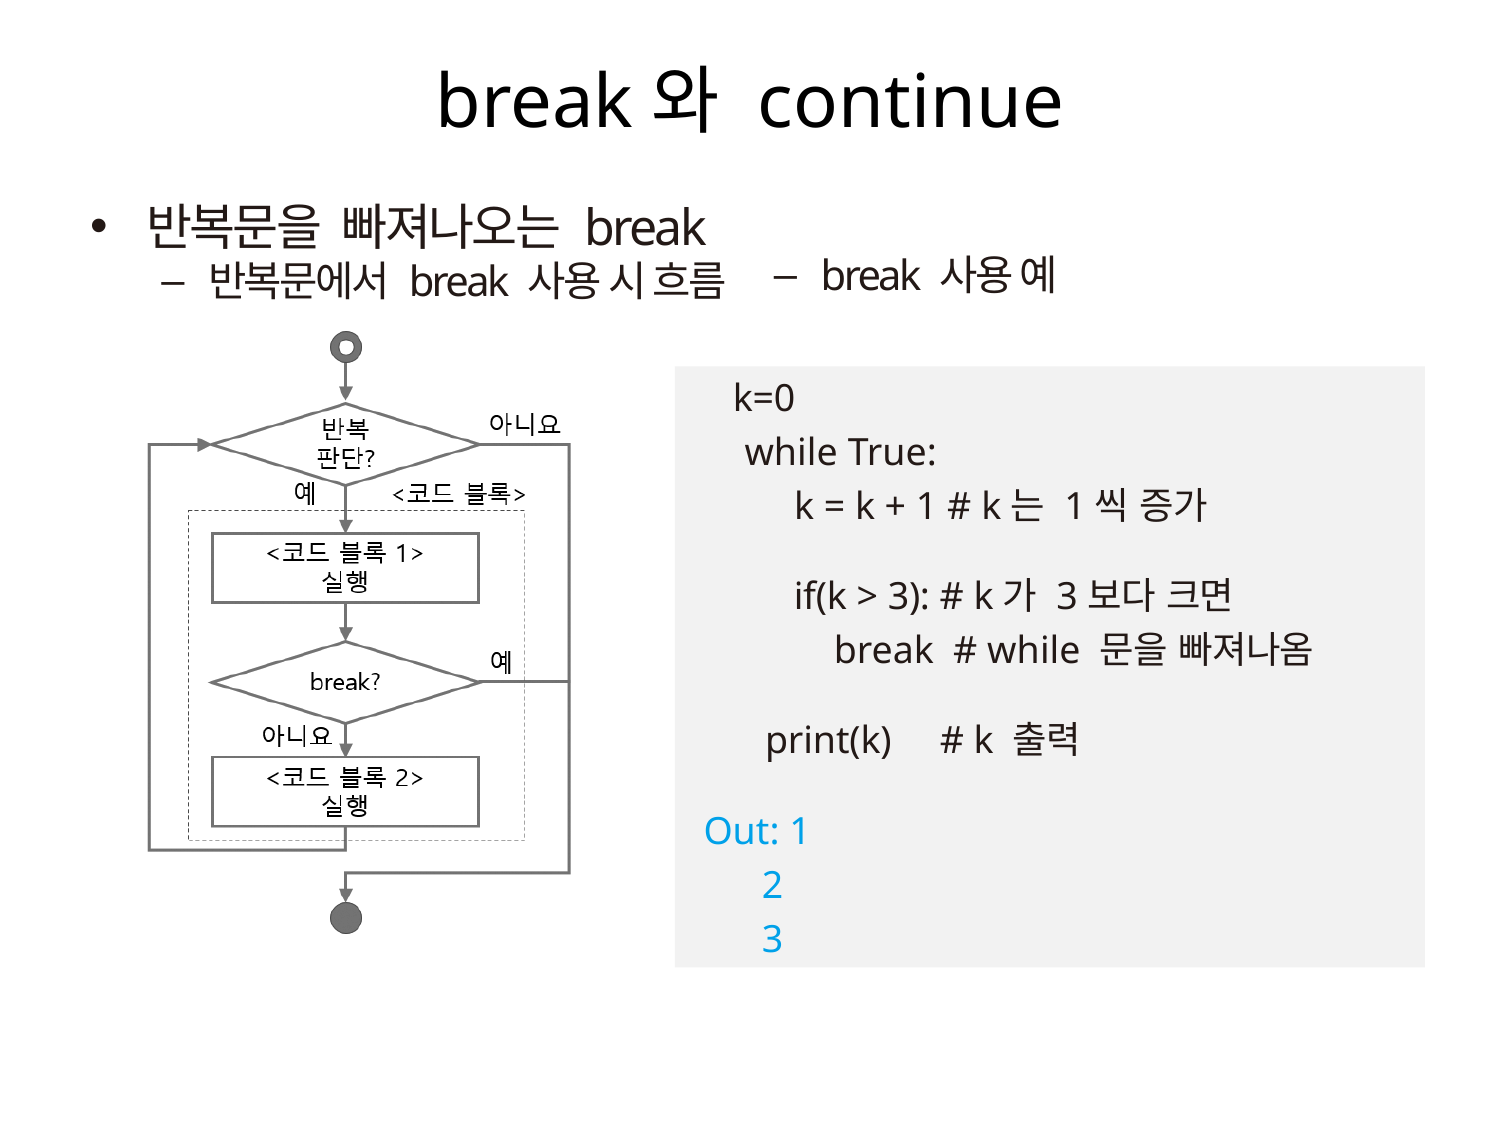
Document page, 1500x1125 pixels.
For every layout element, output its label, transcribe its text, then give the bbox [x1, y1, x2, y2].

text_box break 사용 예 [687, 241, 1235, 329]
text_box [137, 328, 580, 938]
list 반복문을 빠져나오는 break 반복문에서 break 사용 시 흐름 [75, 187, 1463, 1100]
title break와 continue [75, 45, 1425, 150]
text_box k=0 while True: k = k + 1 # k는 1씩 증가 if(k > 3): # k가 3보다 크면 break # while 문을 빠져나옴 print(k) # k 출력 Out: 1 2 3 [674, 366, 1425, 968]
